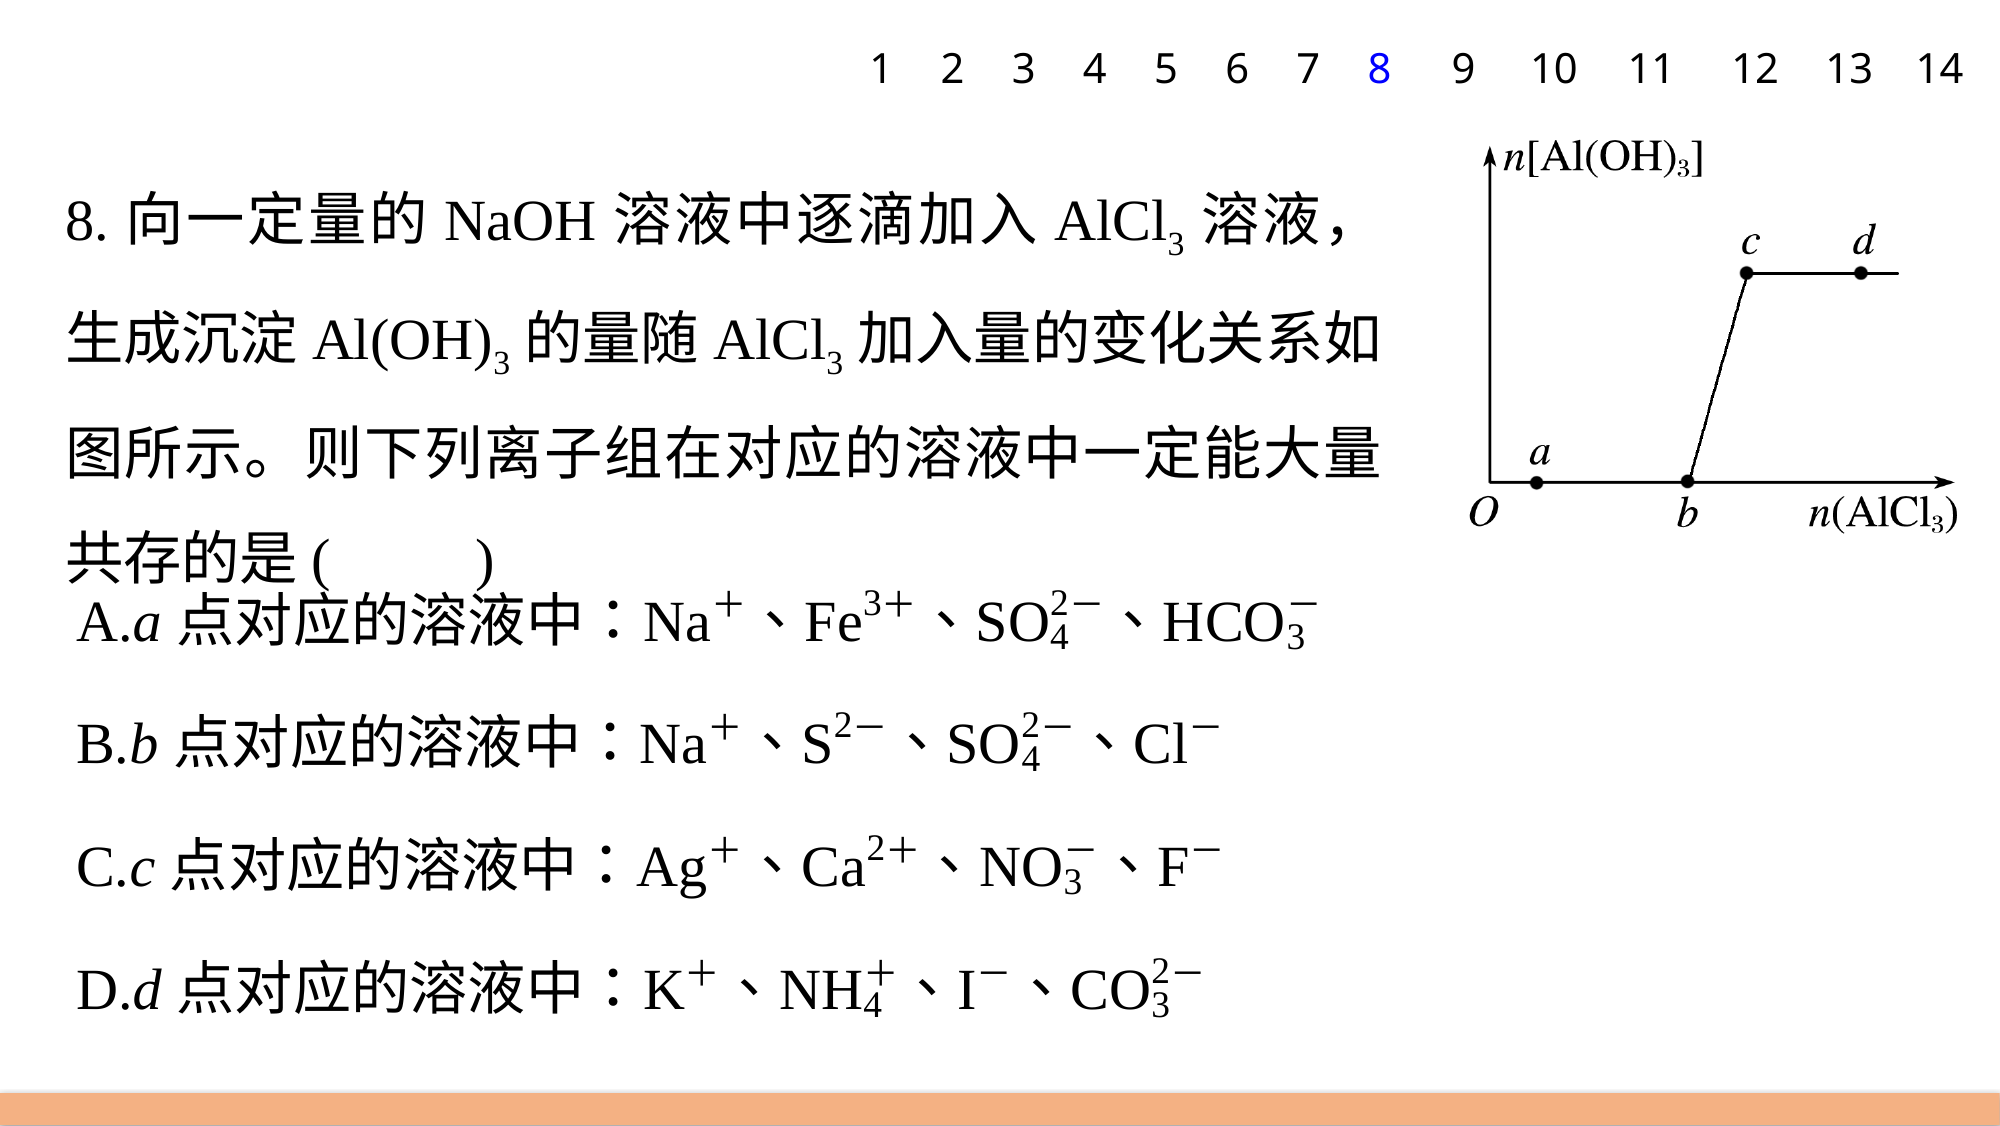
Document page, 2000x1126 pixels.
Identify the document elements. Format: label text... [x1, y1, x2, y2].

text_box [75, 580, 1613, 1074]
text_box 6 [1210, 19, 1270, 114]
text_box 5 [1139, 19, 1199, 114]
text_box 3 [996, 19, 1056, 114]
text_box 8.向一定量的NaOH溶液中逐滴加入AlCl3溶液，生成沉淀Al(OH)3的量随AlCl3加入量的变化关系如图所示。则下列离子组在对应的溶液中一定能大量共存的是( ) [50, 134, 1397, 599]
text_box 14 [1905, 19, 1984, 114]
text_box [0, 1092, 2000, 1126]
text_box 2 [925, 19, 985, 114]
picture [1450, 125, 1968, 544]
text_box 9 [1423, 19, 1496, 114]
text_box 8 [1352, 19, 1412, 114]
text_box 13 [1811, 19, 1894, 114]
text_box 7 [1281, 19, 1341, 114]
text_box 1 [854, 19, 914, 114]
text_box 12 [1707, 19, 1800, 114]
text_box 11 [1610, 19, 1696, 114]
text_box 10 [1507, 19, 1599, 114]
text_box 4 [1067, 19, 1127, 114]
